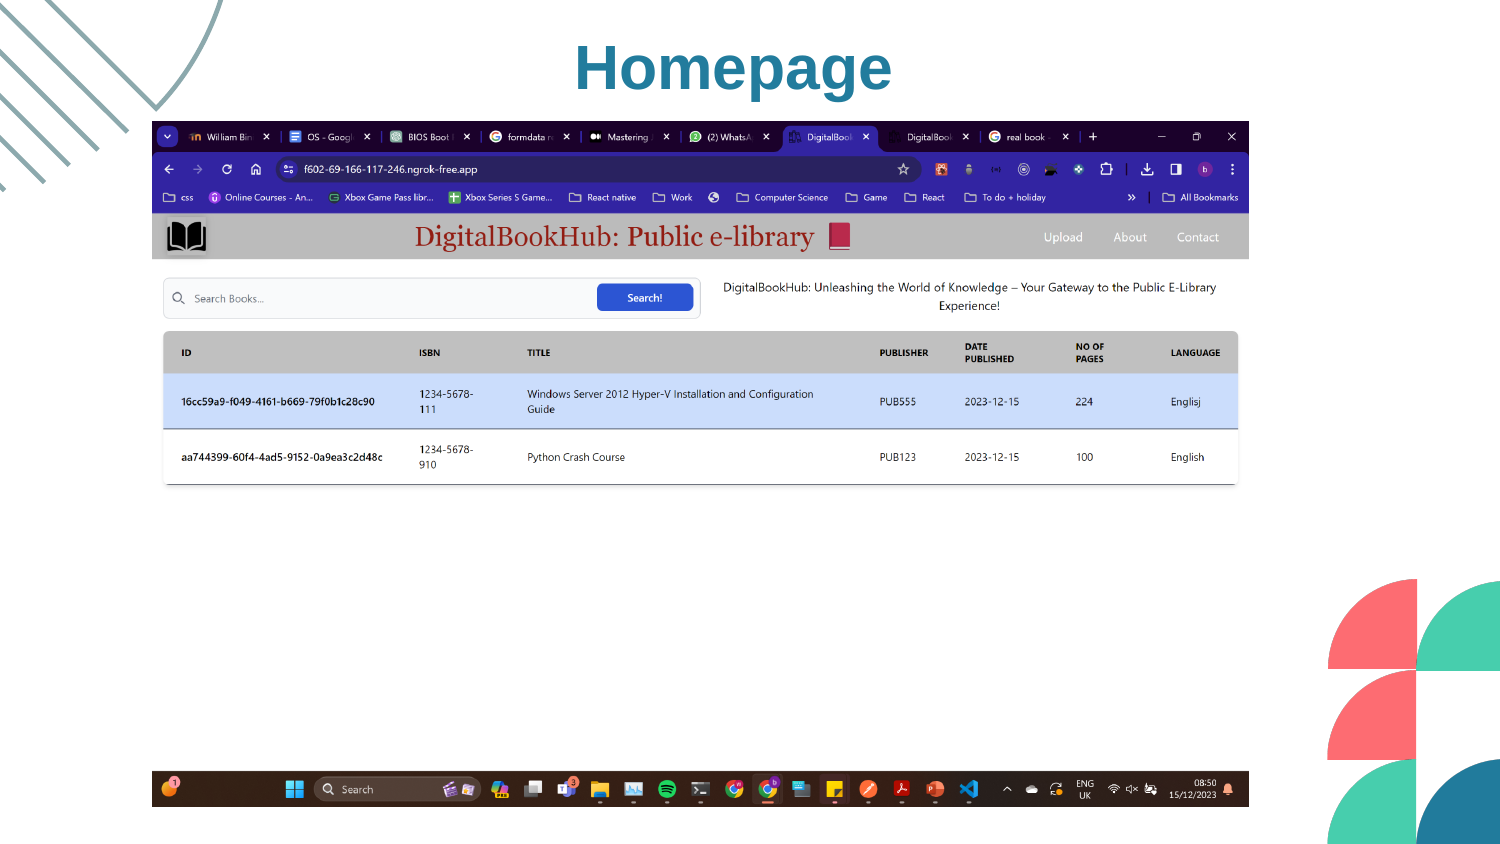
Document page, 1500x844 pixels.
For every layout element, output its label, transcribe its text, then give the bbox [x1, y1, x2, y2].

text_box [0, 0, 5, 191]
picture [152, 120, 1249, 807]
text_box [1327, 759, 1416, 844]
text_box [9, 0, 45, 183]
text_box [1416, 581, 1500, 671]
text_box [74, 0, 99, 151]
text_box Homepage [177, 30, 1290, 105]
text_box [50, 0, 70, 166]
text_box [1328, 579, 1418, 669]
text_box [1327, 670, 1417, 759]
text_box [104, 0, 128, 133]
text_box [1416, 759, 1500, 844]
